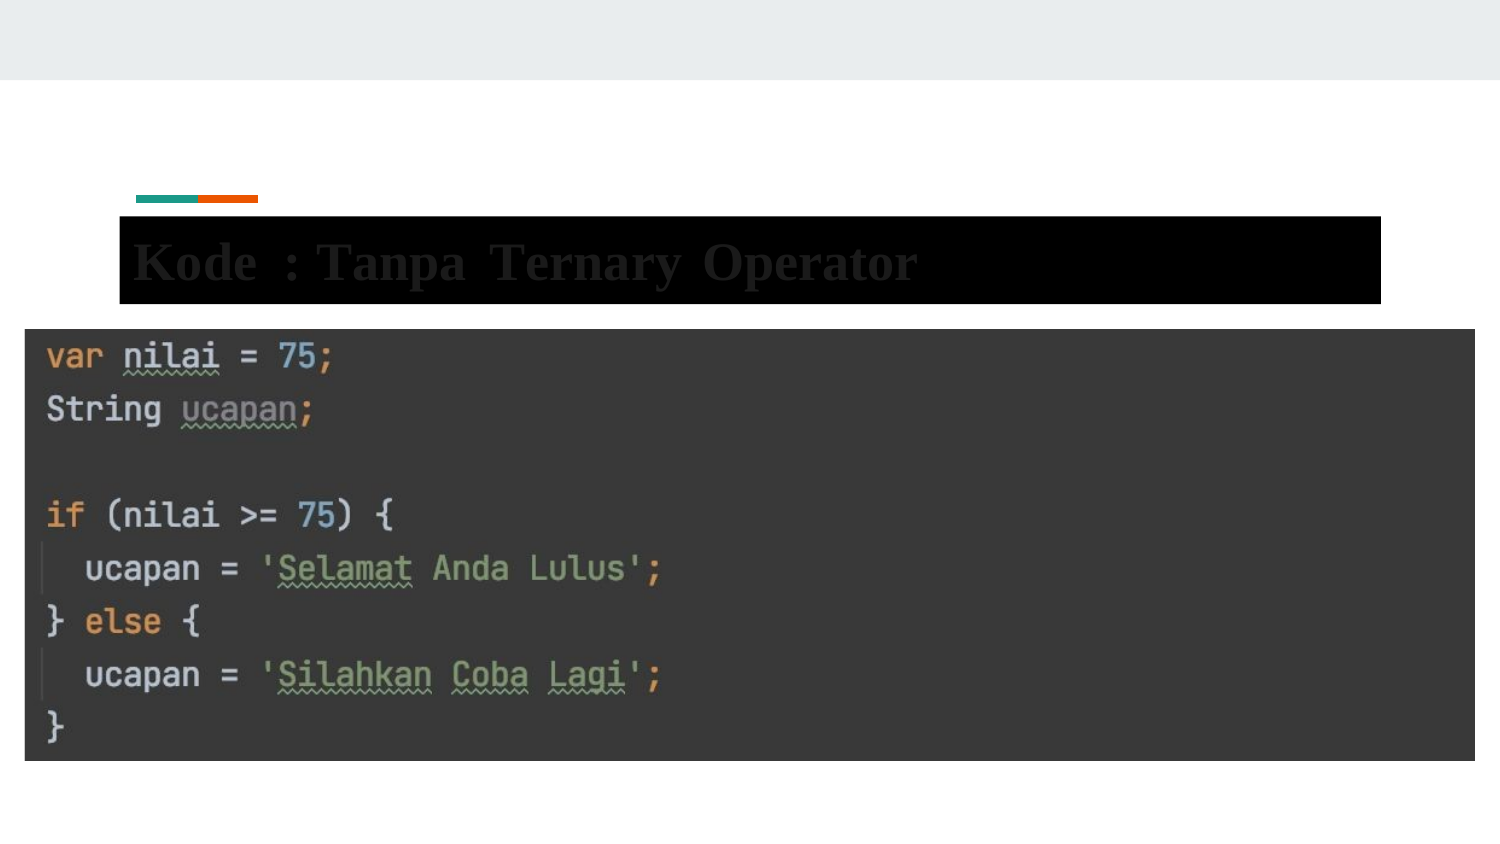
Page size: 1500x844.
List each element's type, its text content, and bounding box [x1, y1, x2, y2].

text_box [0, 0, 1500, 81]
text_box Kode : Tanpa Ternary Operator [119, 216, 1381, 305]
text_box [24, 329, 1475, 761]
